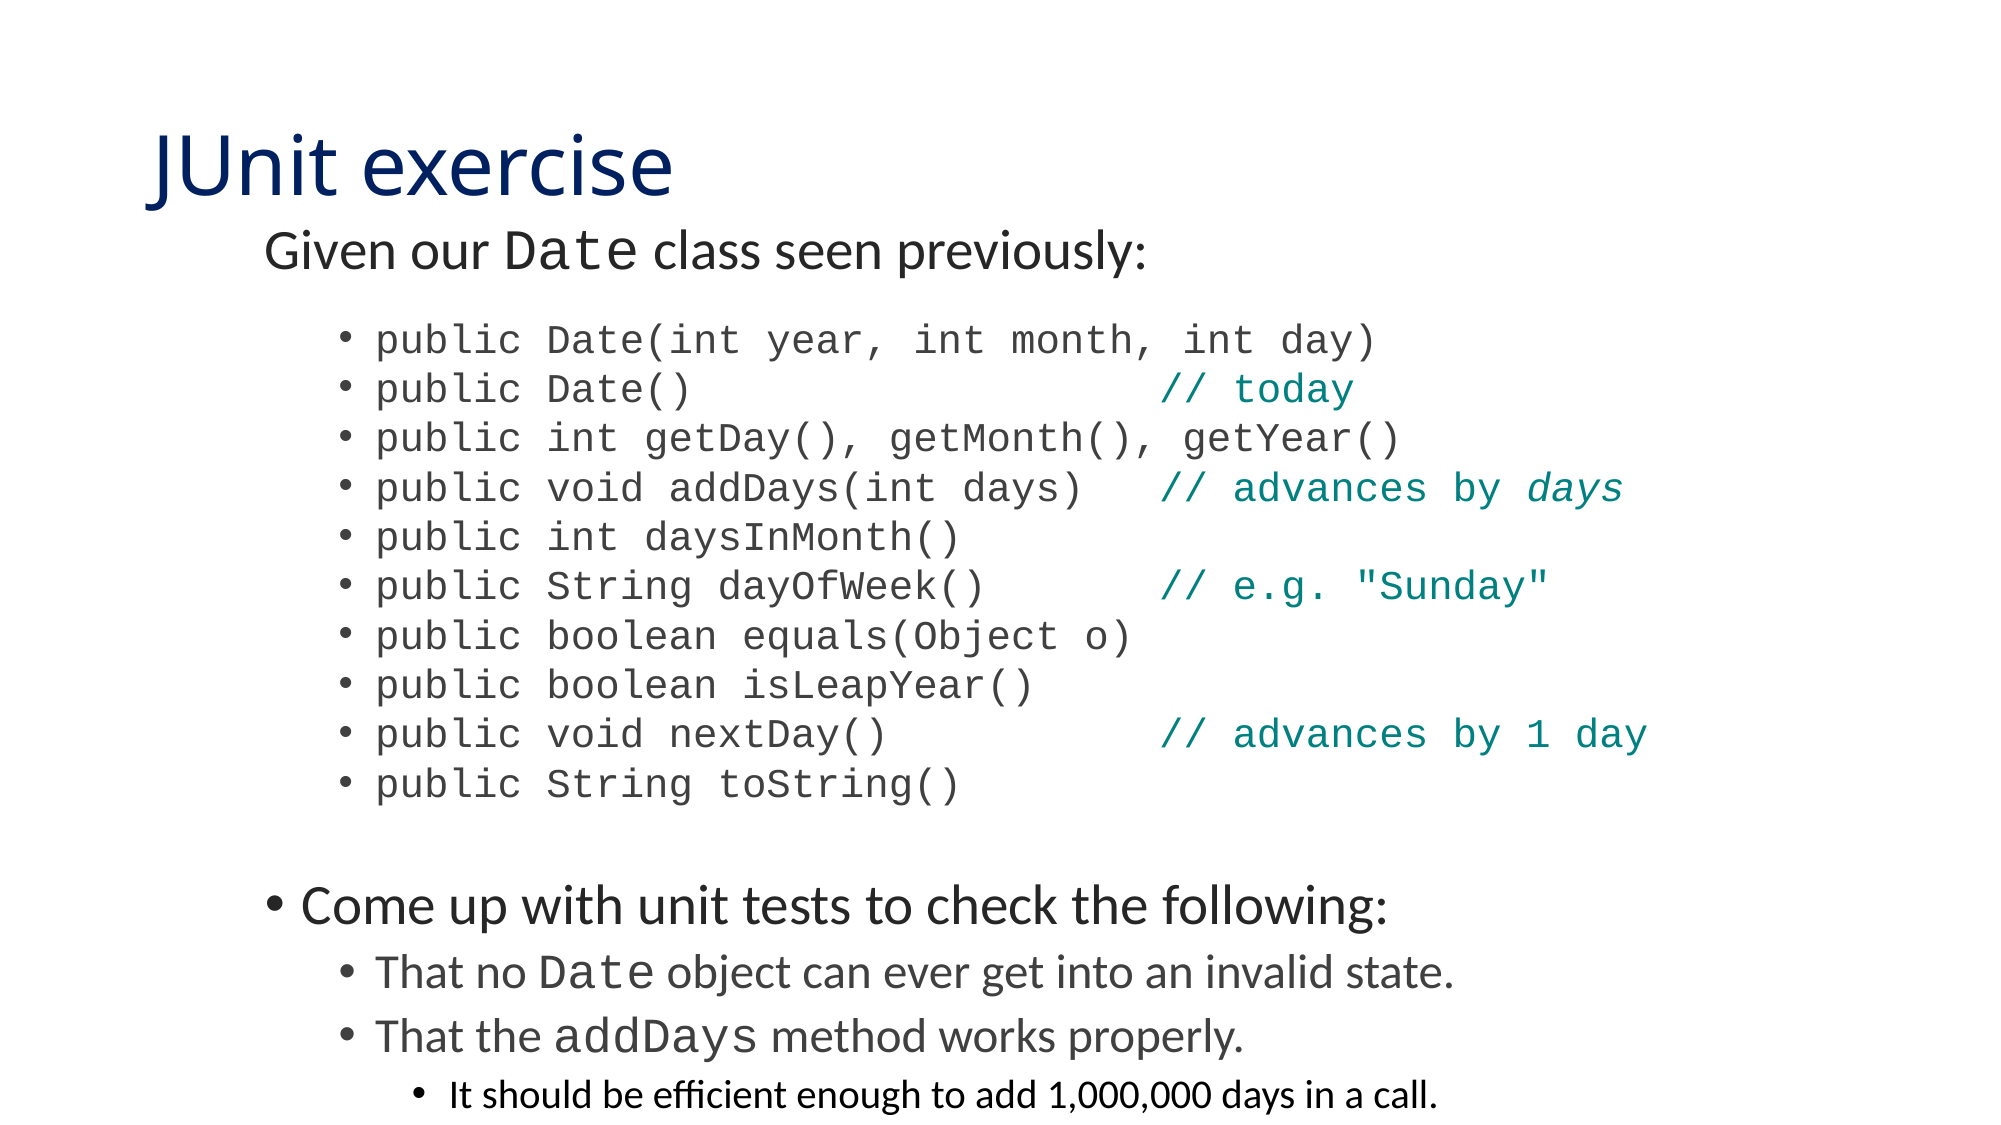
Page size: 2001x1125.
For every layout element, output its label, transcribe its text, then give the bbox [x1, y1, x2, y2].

list Given our Date class seen previously: public Date(int year, int month, int day) public Date() // today public int getDay(), getMonth(), getYear() public void addDays(int days) // advances by days public int daysInMonth() public String dayOfWeek() // e.g. "Sunday" public boolean equals(Object o) public boolean isLeapYear() public void nextDay() // advances by 1 day public String toString() Come up with unit tests to check the following: That no Date object can ever get into an invalid state. That the addDays method works properly. It should be efficient enough to add 1,000,000 days in a call. [249, 212, 1750, 1125]
title JUnit exercise [137, 59, 1863, 278]
